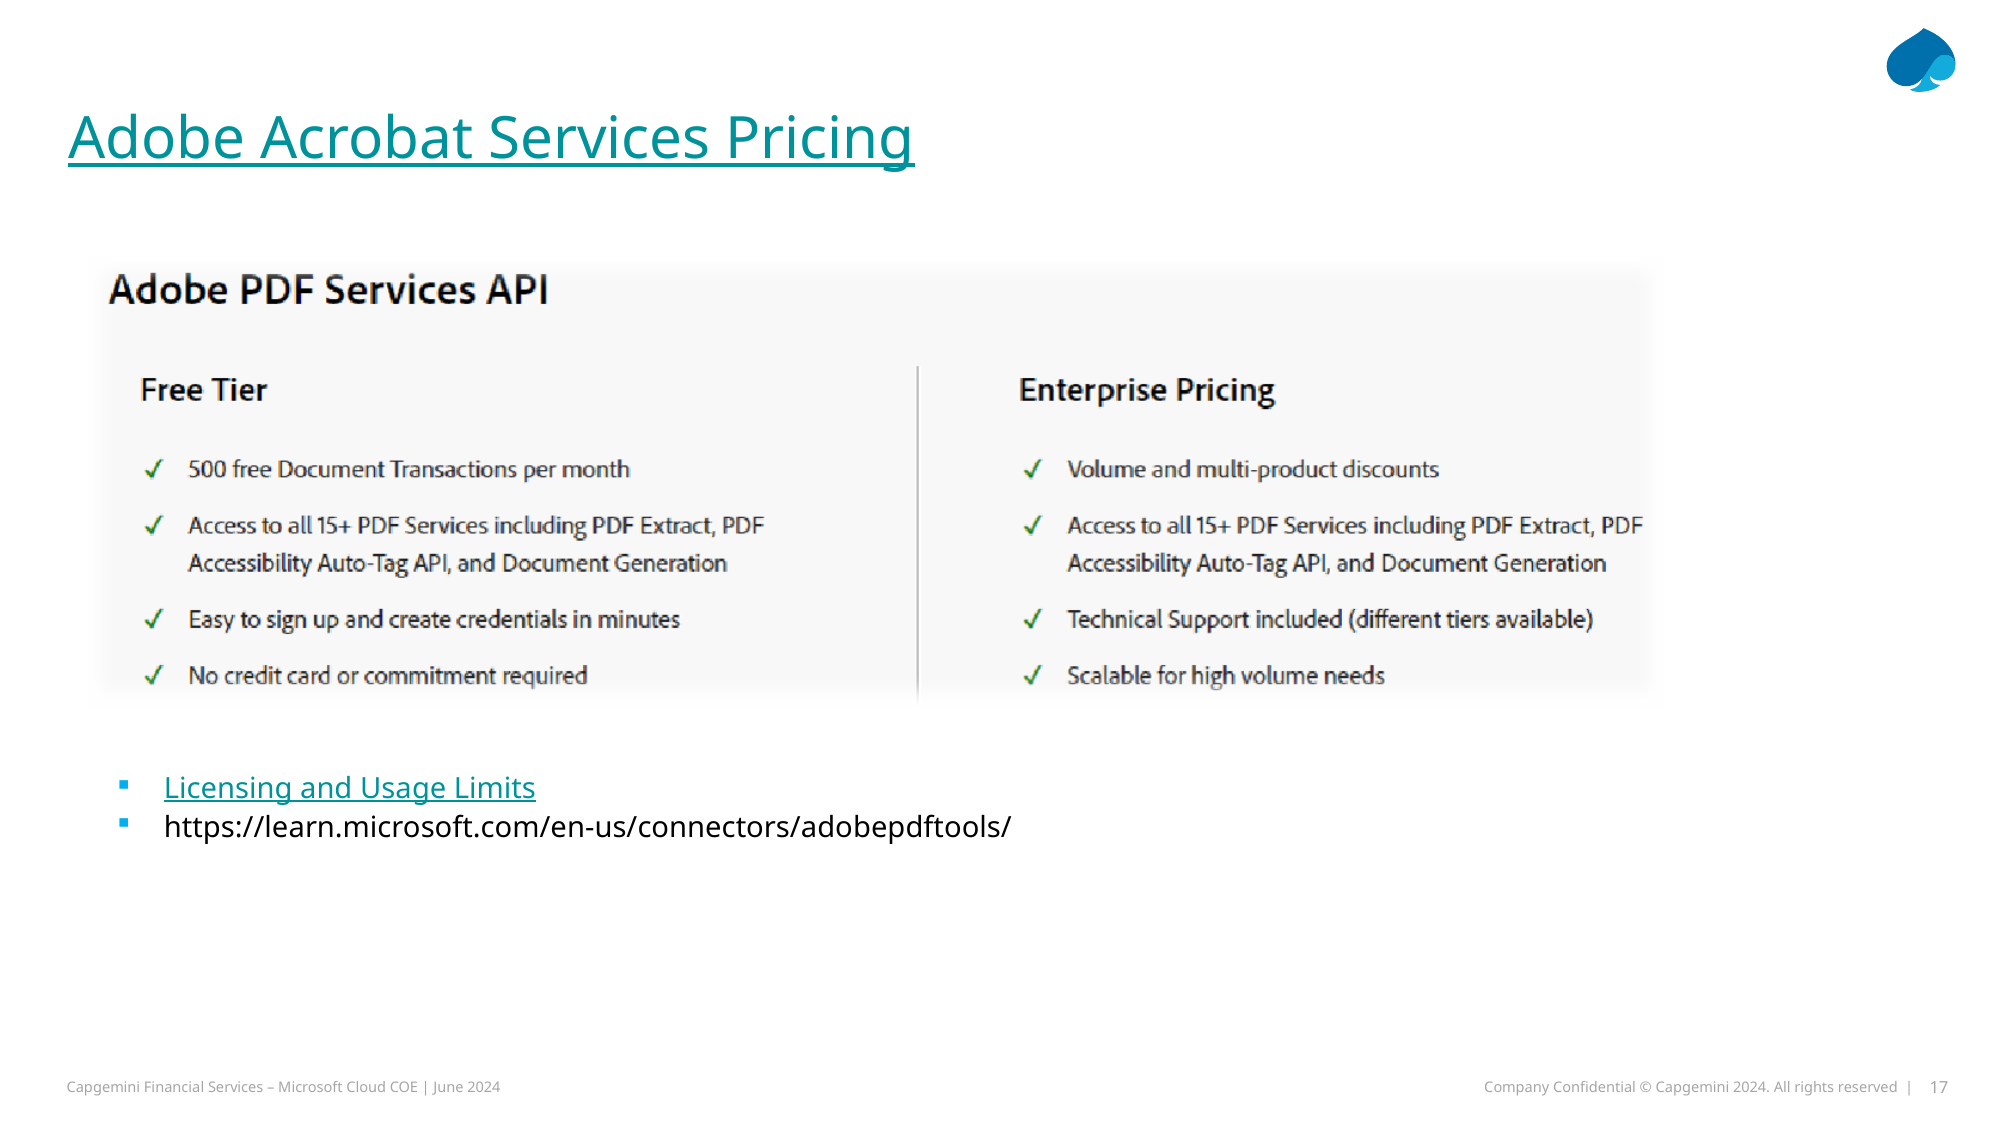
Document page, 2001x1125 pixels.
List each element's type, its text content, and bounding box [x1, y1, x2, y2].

text_box Licensing and Usage Limits https://learn.microsoft.com/en-us/connectors/adobepdftools/ [102, 761, 1720, 852]
title Adobe Acrobat Services Pricing [68, 42, 1874, 173]
picture [86, 255, 1667, 707]
